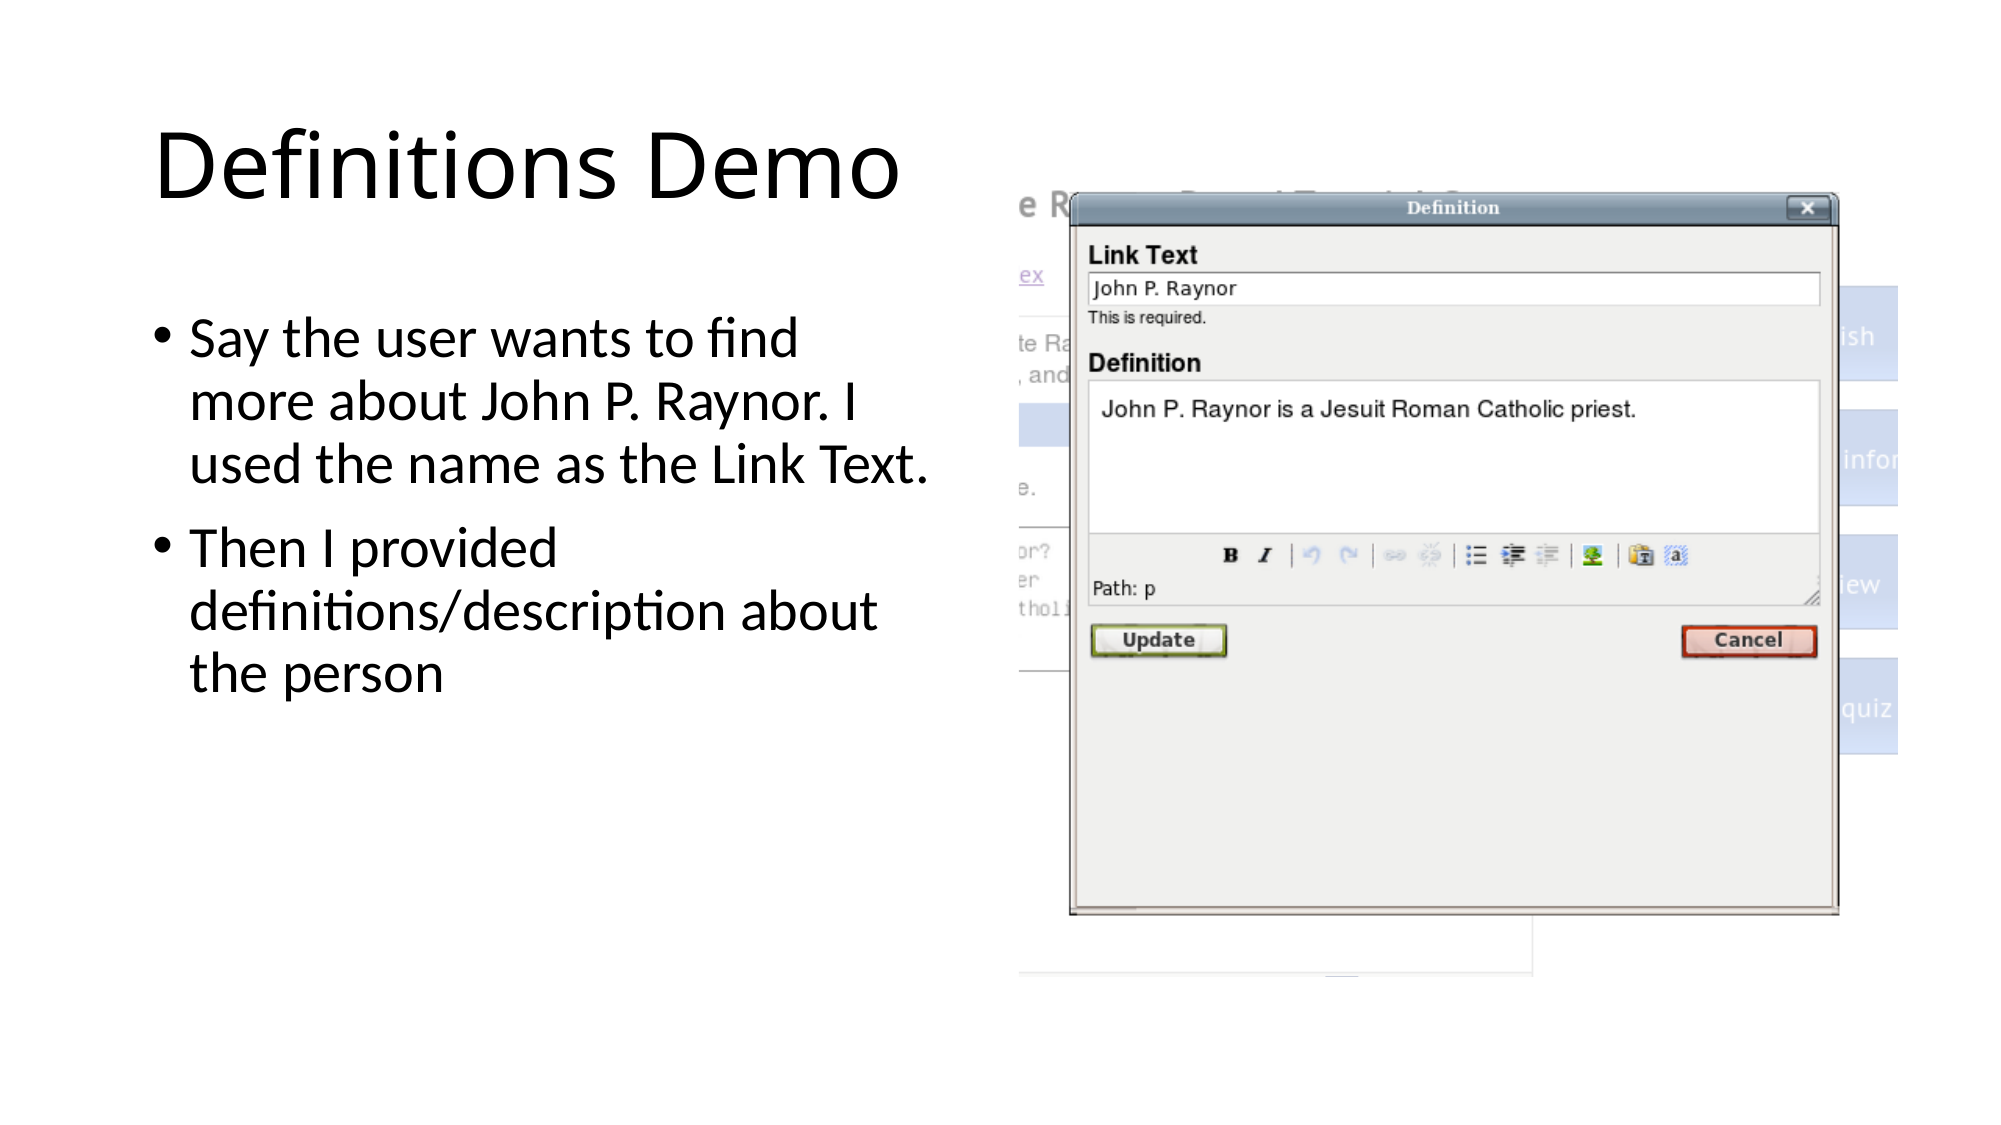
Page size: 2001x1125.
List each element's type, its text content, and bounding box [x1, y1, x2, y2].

title Definitions Demo [137, 59, 1863, 278]
list Say the user wants to find more about John P. Raynor. I used the name as the Link Text. Then I provided definitions/description about the person [137, 299, 950, 1007]
picture [1018, 168, 1898, 977]
